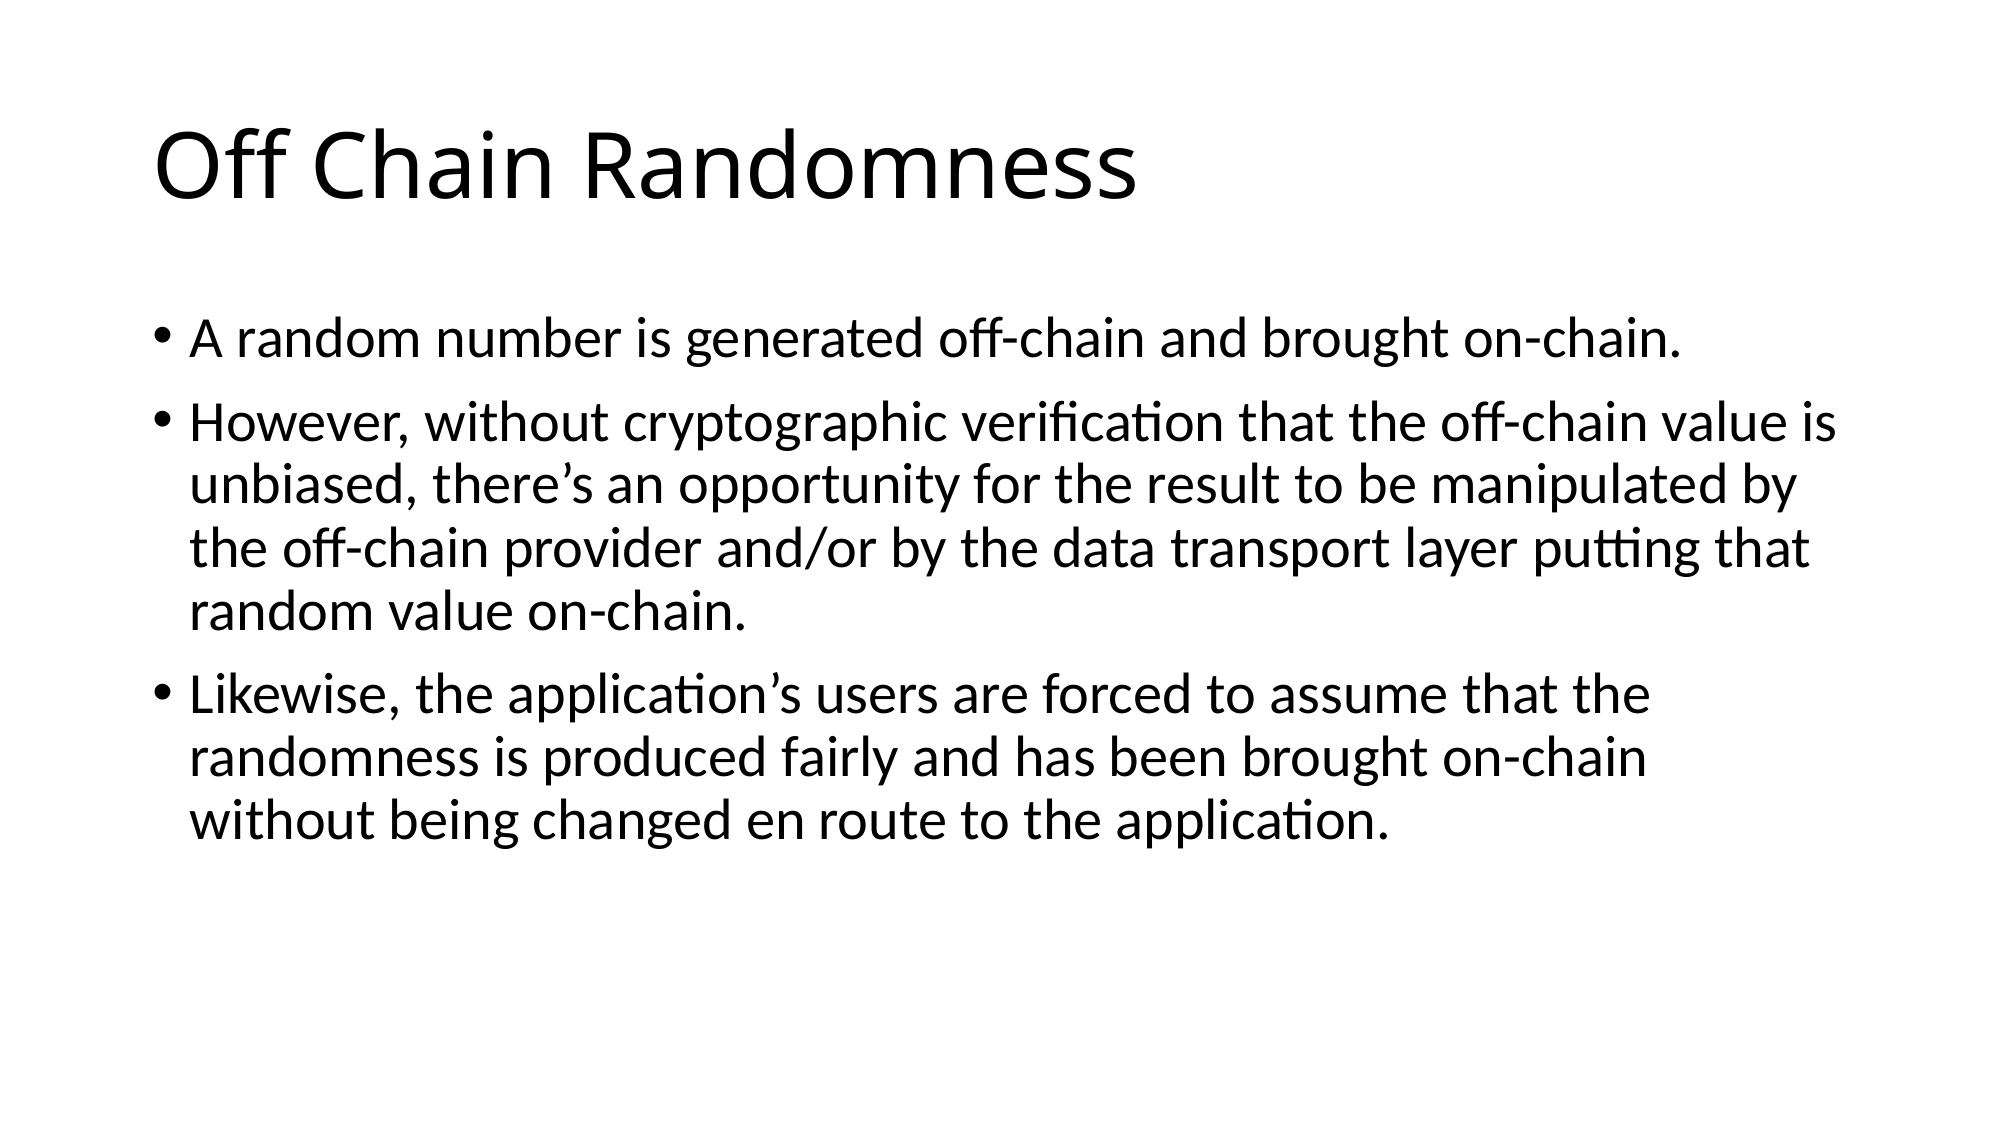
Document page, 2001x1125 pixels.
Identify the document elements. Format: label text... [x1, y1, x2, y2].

title Off Chain Randomness [137, 59, 1863, 278]
list A random number is generated off-chain and brought on-chain. However, without cryptographic verification that the off-chain value is unbiased, there’s an opportunity for the result to be manipulated by the off-chain provider and/or by the data transport layer putting that random value on-chain. Likewise, the application’s users are forced to assume that the randomness is produced fairly and has been brought on-chain without being changed en route to the application. [137, 299, 1863, 1014]
